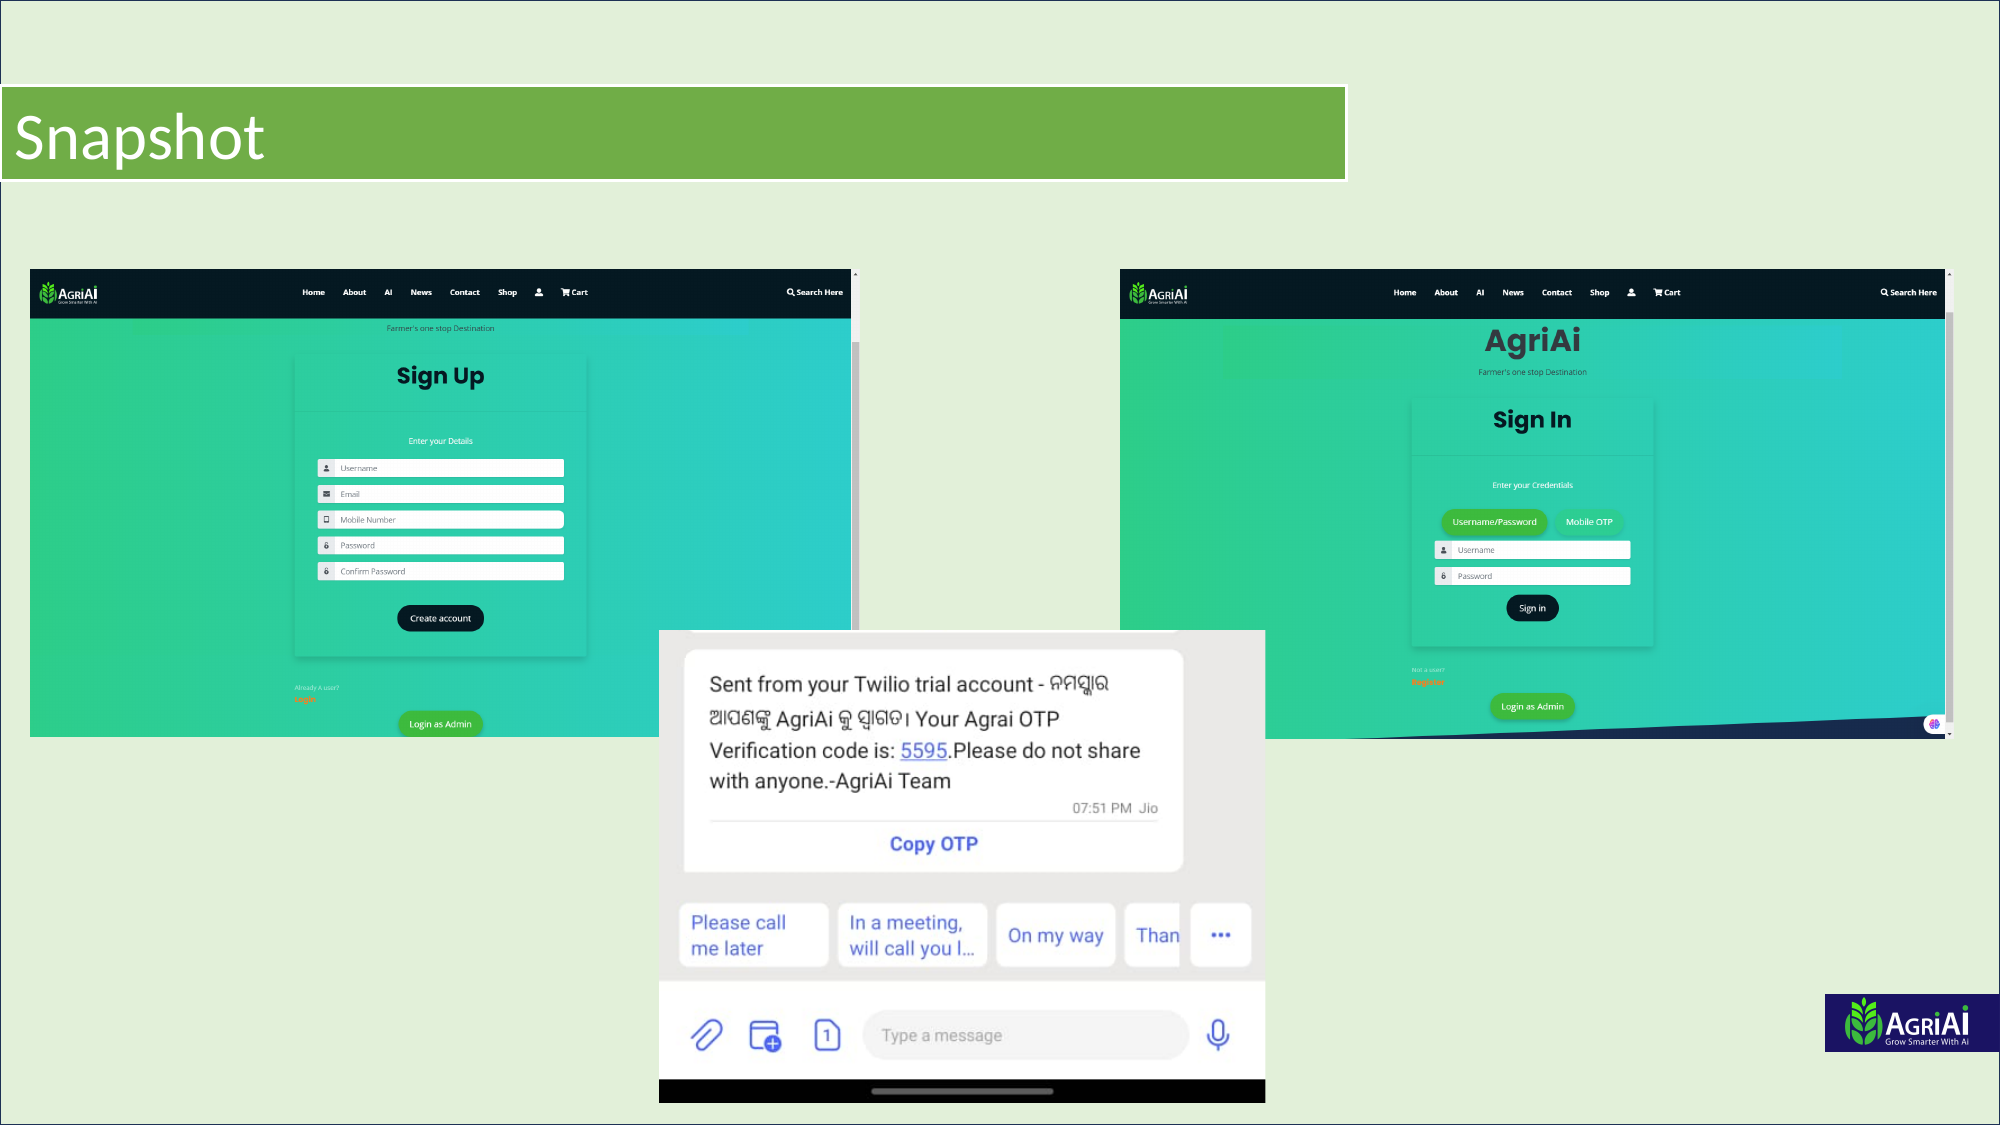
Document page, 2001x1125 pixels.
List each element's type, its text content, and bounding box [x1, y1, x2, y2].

text_box Snapshot [0, 84, 1348, 182]
picture [30, 269, 1954, 1103]
text_box [0, 0, 2000, 1125]
picture [1825, 994, 2000, 1052]
